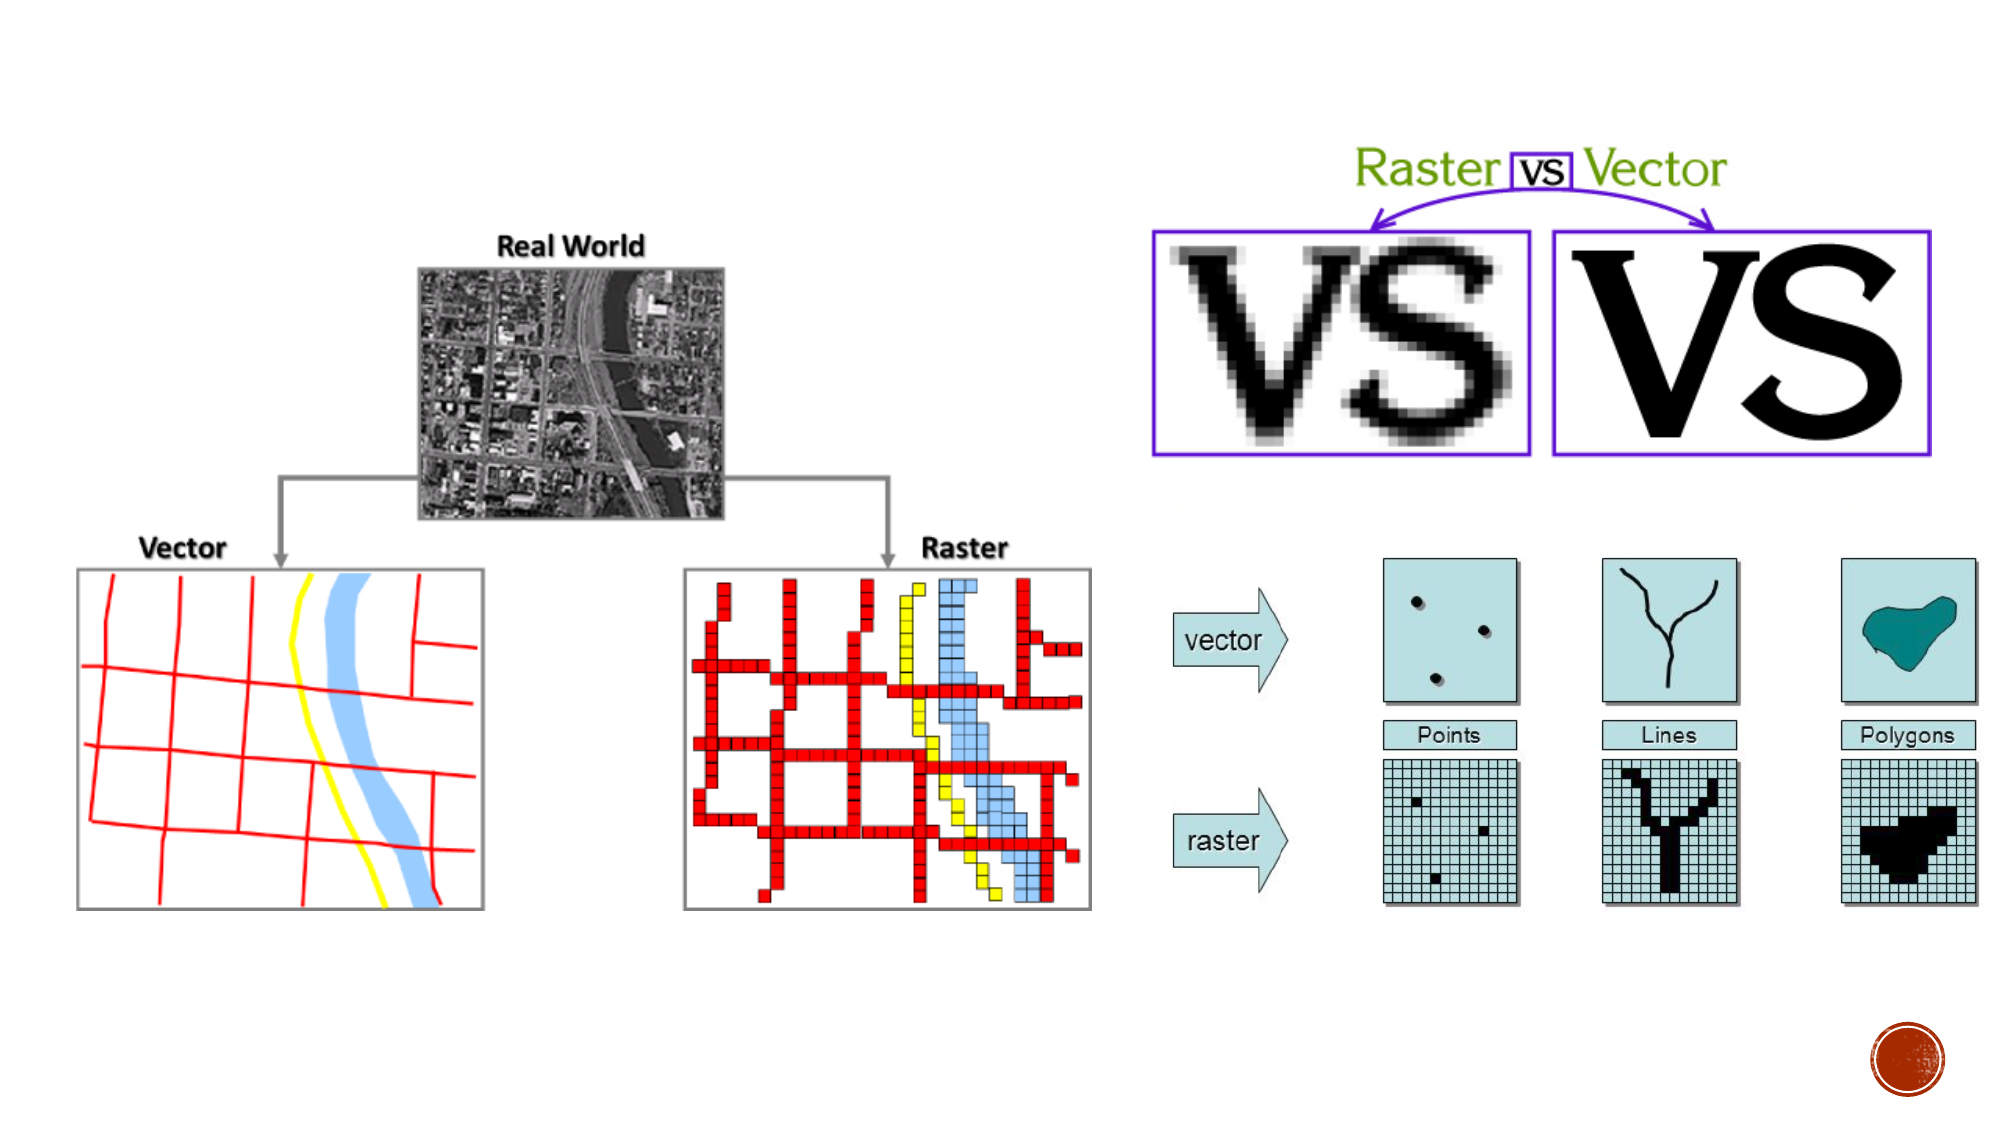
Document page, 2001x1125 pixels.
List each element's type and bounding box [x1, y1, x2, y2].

picture [76, 214, 1092, 911]
picture [1151, 141, 1932, 458]
picture [1153, 504, 2000, 934]
